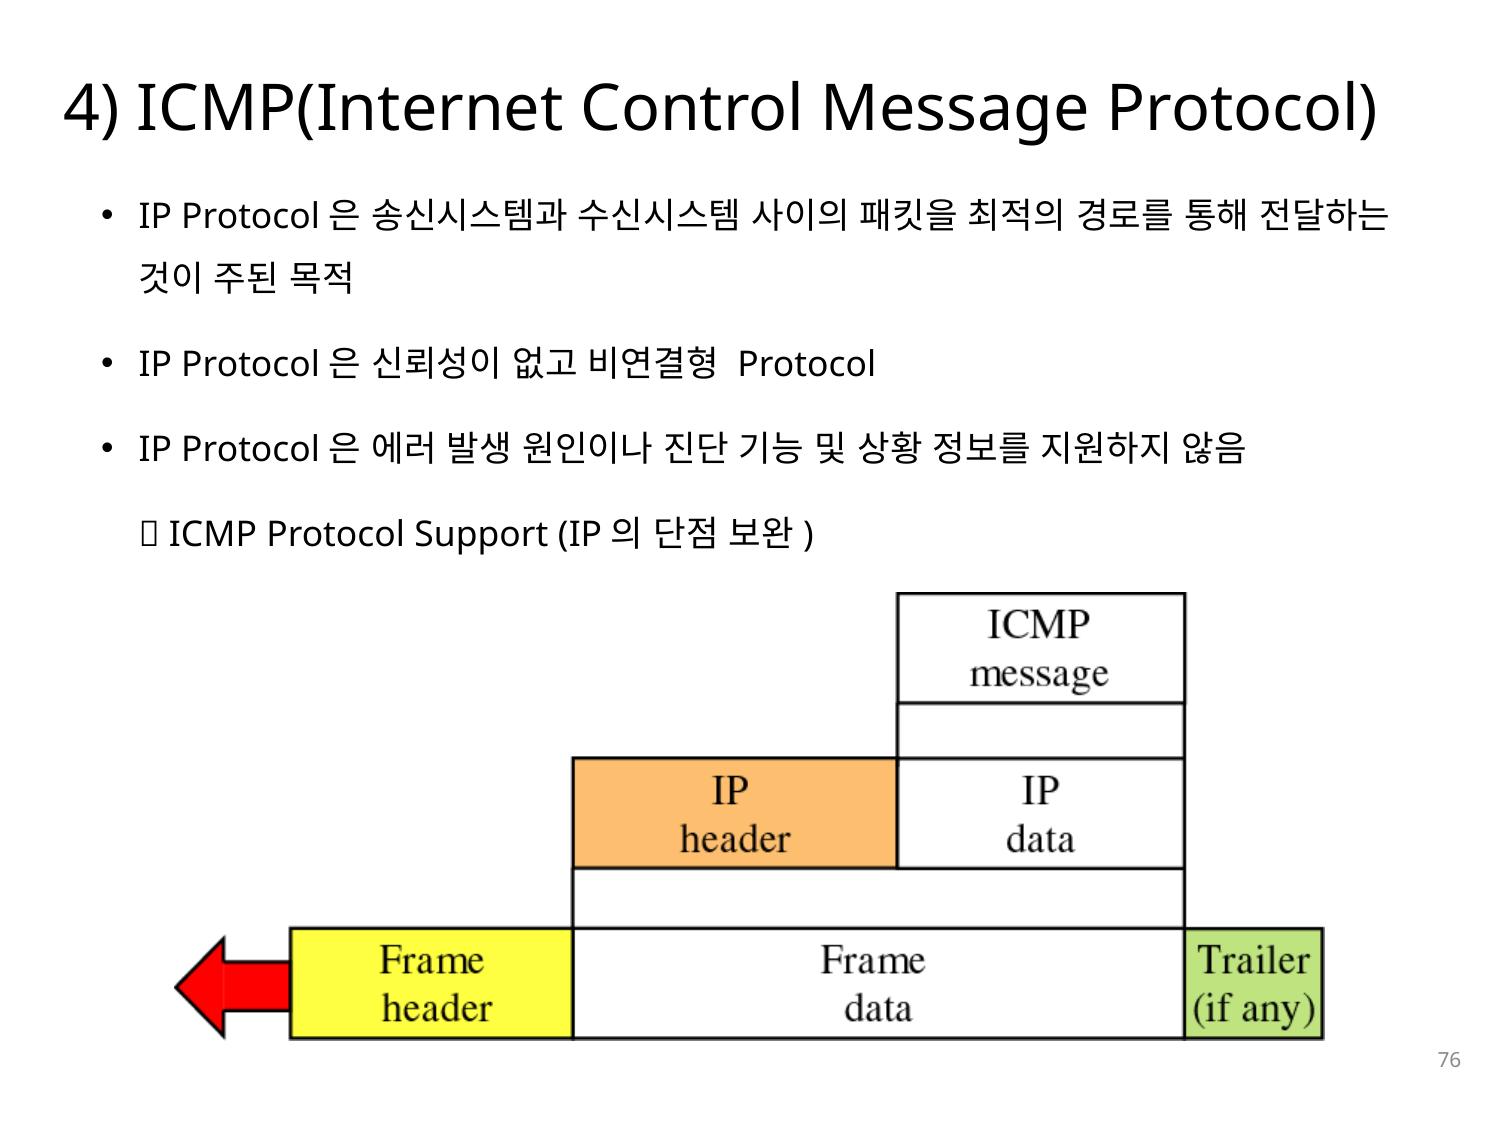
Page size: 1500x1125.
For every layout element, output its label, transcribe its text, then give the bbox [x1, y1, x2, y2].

picture [174, 592, 1325, 1041]
list IP Protocol은 송신시스템과 수신시스템 사이의 패킷을 최적의 경로를 통해 전달하는 것이 주된 목적 IP Protocol은 신뢰성이 없고 비연결형 Protocol IP Protocol은 에러 발생 원인이나 진단 기능 및 상황 정보를 지원하지 않음  ICMP Protocol Support (IP의 단점 보완) [85, 163, 1436, 907]
slide_number 76 [1138, 1031, 1477, 1091]
title 4) ICMP(Internet Control Message Protocol) [48, 63, 1399, 156]
